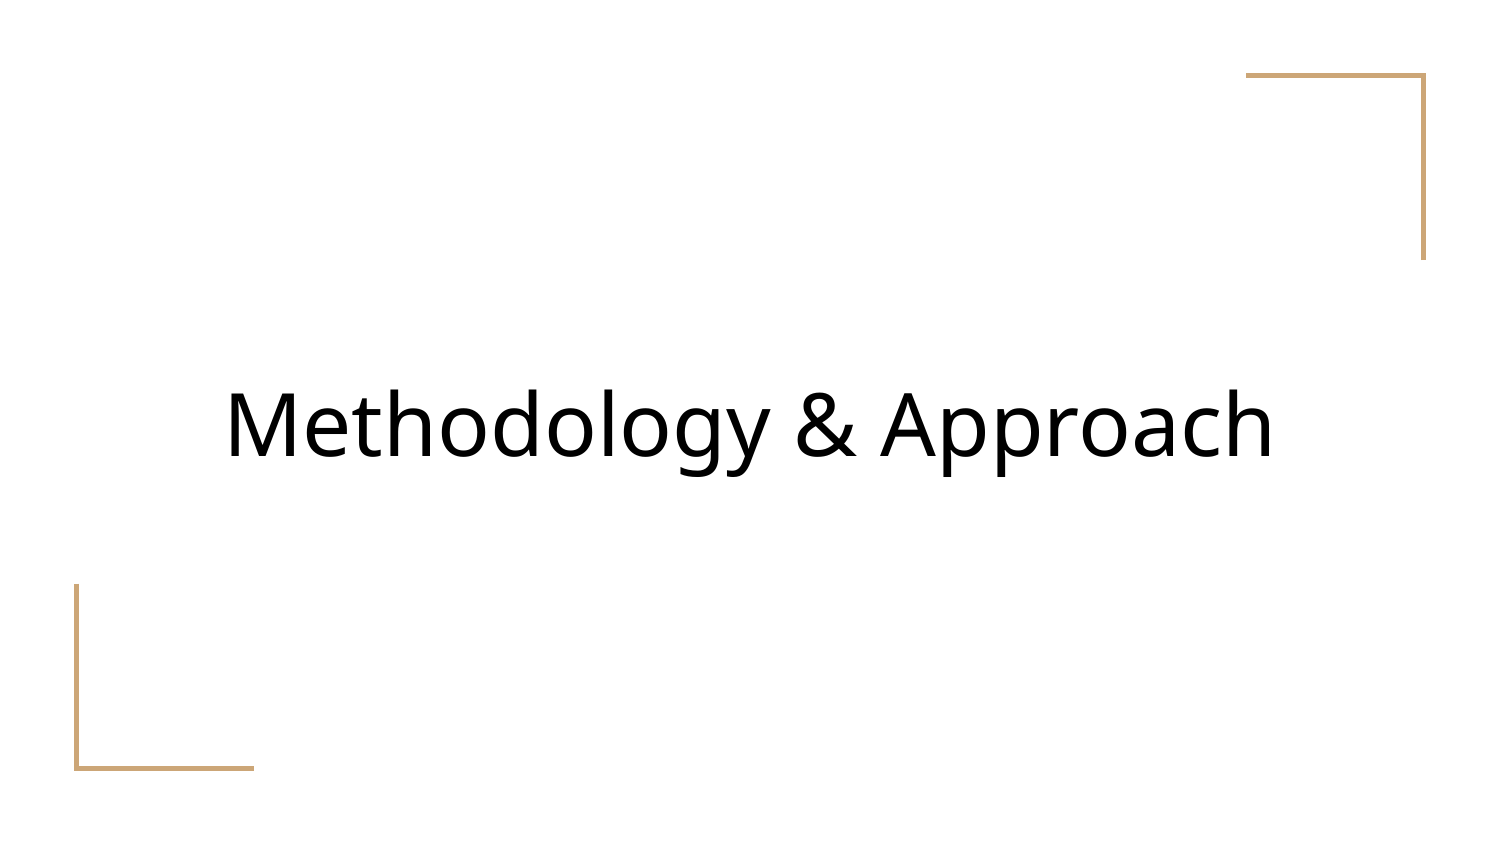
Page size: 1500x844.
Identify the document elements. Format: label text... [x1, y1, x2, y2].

title Methodology & Approach [126, 296, 1374, 548]
